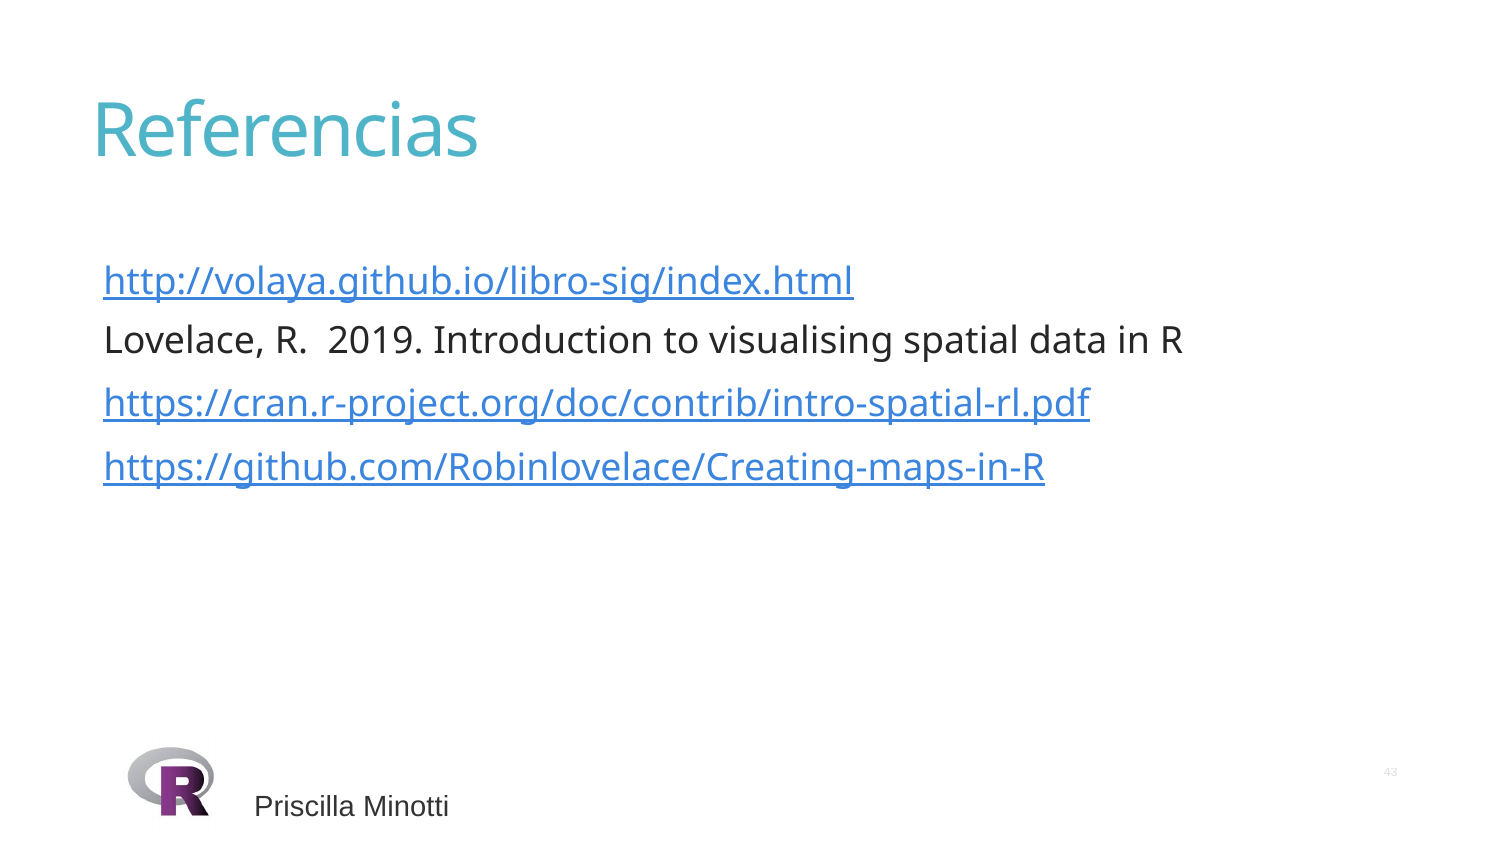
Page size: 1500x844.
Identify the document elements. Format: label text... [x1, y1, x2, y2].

footer Priscilla Minotti [243, 781, 550, 812]
list http://volaya.github.io/libro-sig/index.html Lovelace, R. 2019. Introduction to visualising spatial data in R https://cran.r-project.org/doc/contrib/intro-spatial-rl.pdf https://github.com/Robinlovelace/Creating-maps-in-R [80, 253, 1404, 741]
slide_number 43 [1372, 758, 1482, 827]
title Referencias [79, 31, 1406, 236]
picture [118, 741, 223, 834]
